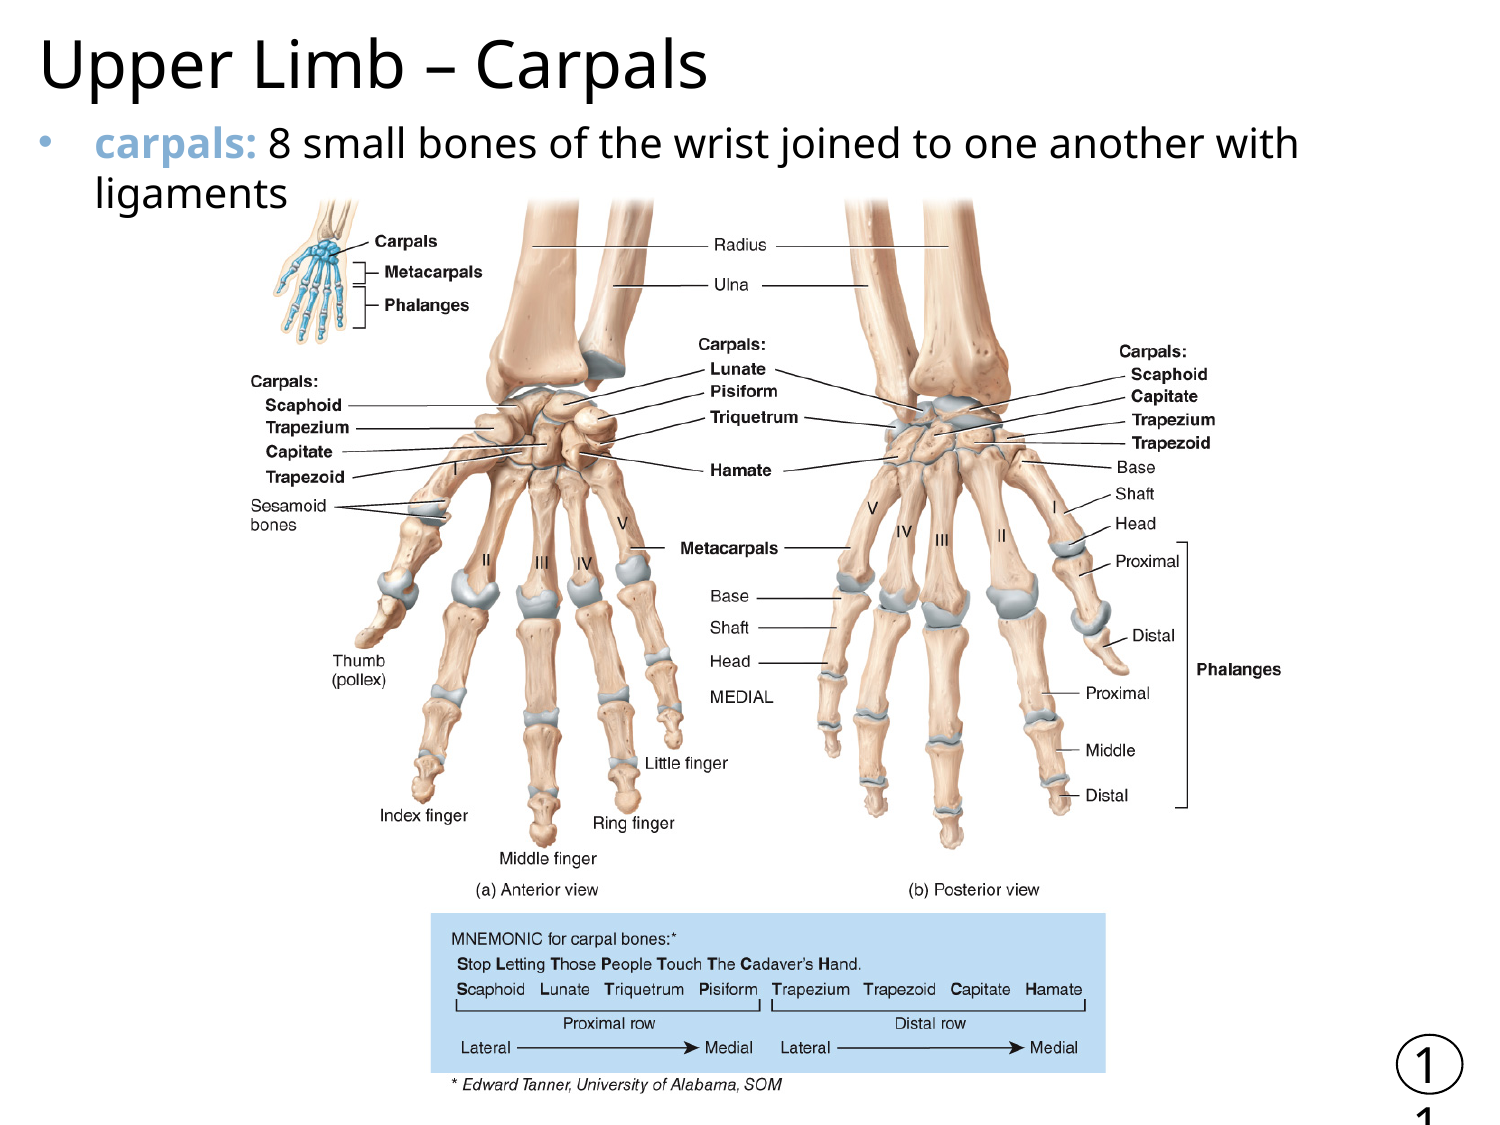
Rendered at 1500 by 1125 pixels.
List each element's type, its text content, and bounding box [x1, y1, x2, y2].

picture [243, 191, 1289, 1094]
text_box Upper Limb – Carpals [23, 14, 1405, 110]
text_box 11 [1372, 1026, 1456, 1125]
text_box carpals: 8 small bones of the wrist joined to one another with ligaments [23, 109, 1397, 274]
text_box [1395, 1033, 1464, 1095]
